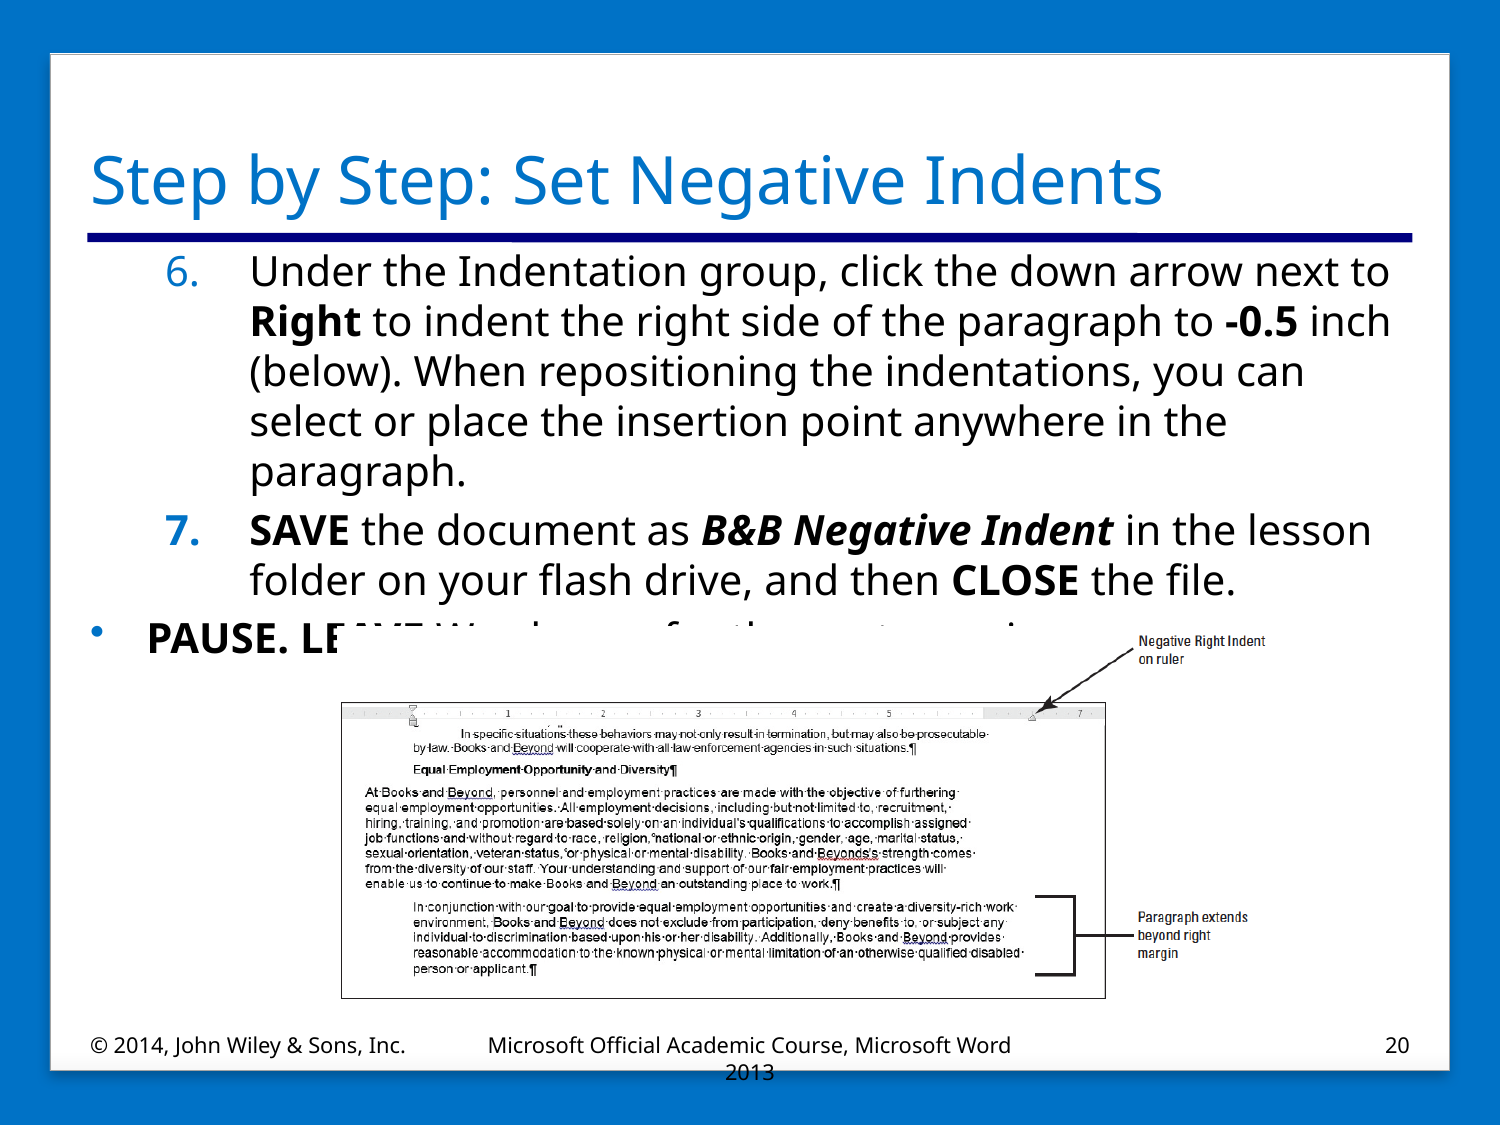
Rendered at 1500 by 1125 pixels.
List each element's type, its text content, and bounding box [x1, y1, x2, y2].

picture [337, 625, 1273, 1004]
slide_number © 2014, John Wiley & Sons, Inc. [74, 1024, 426, 1103]
slide_number 20 [1074, 1024, 1426, 1103]
title Step by Step: Set Negative Indents [74, 74, 1426, 226]
list Under the Indentation group, click the down arrow next to Right to indent the right side of the paragraph to -0.5 inch (below). When repositioning the indentations, you can select or place the insertion point anywhere in the paragraph. SAVE the document as B&B Negative Indent in the lesson folder on your flash drive, and then CLOSE the file. PAUSE. LEAVE Word open for the next exercise. [75, 237, 1425, 1063]
footer Microsoft Official Academic Course, Microsoft Word 2013 [449, 1024, 1051, 1103]
